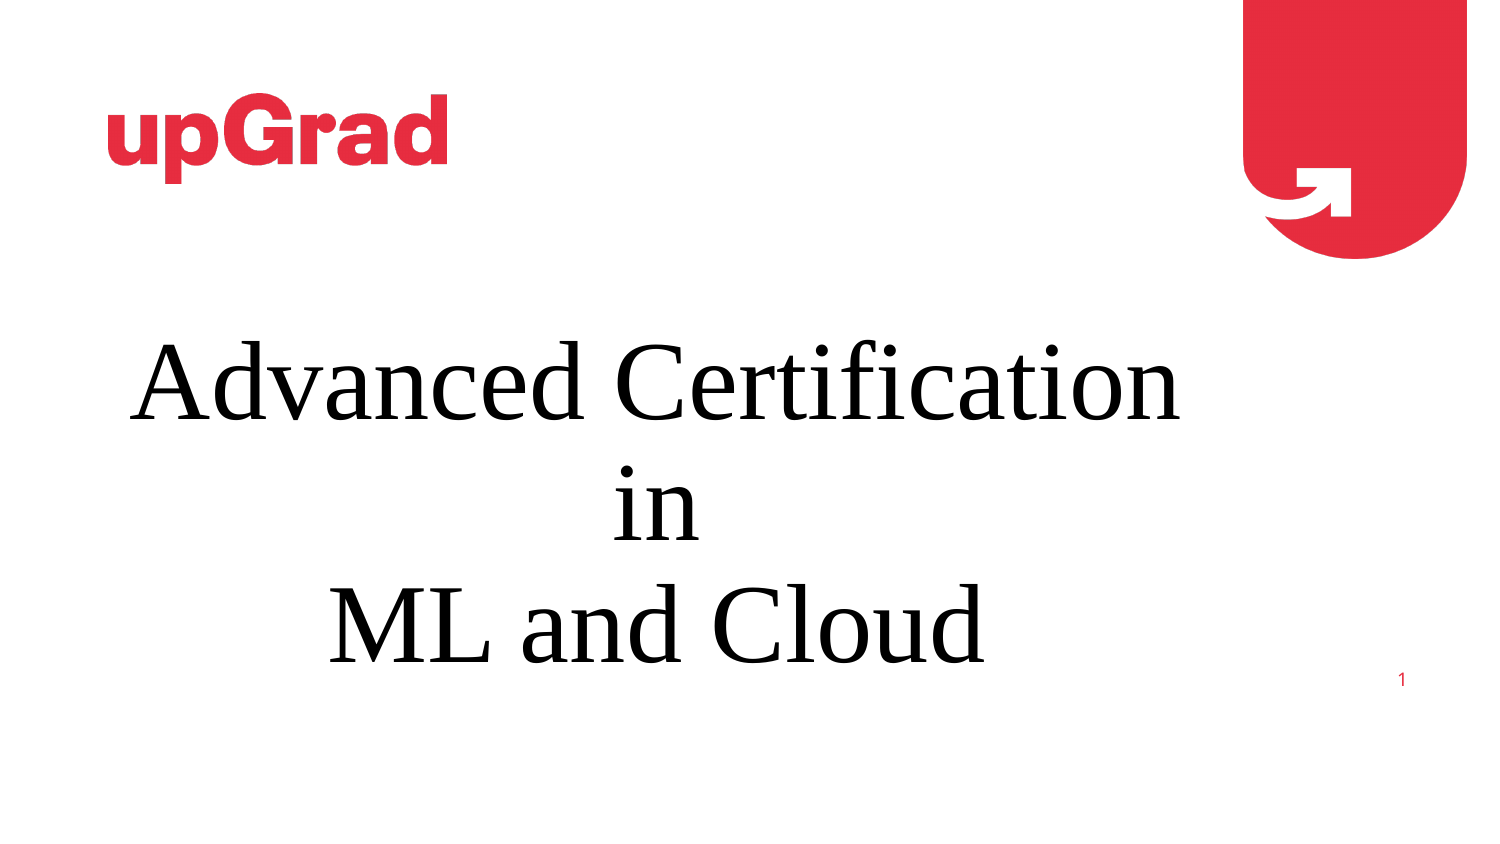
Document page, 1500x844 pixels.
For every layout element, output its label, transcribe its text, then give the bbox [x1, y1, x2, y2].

slide_number 1 [1085, 658, 1423, 704]
picture [108, 93, 447, 184]
text_box Advanced Certification in ML and Cloud [91, 200, 1223, 695]
picture [1243, 0, 1467, 259]
